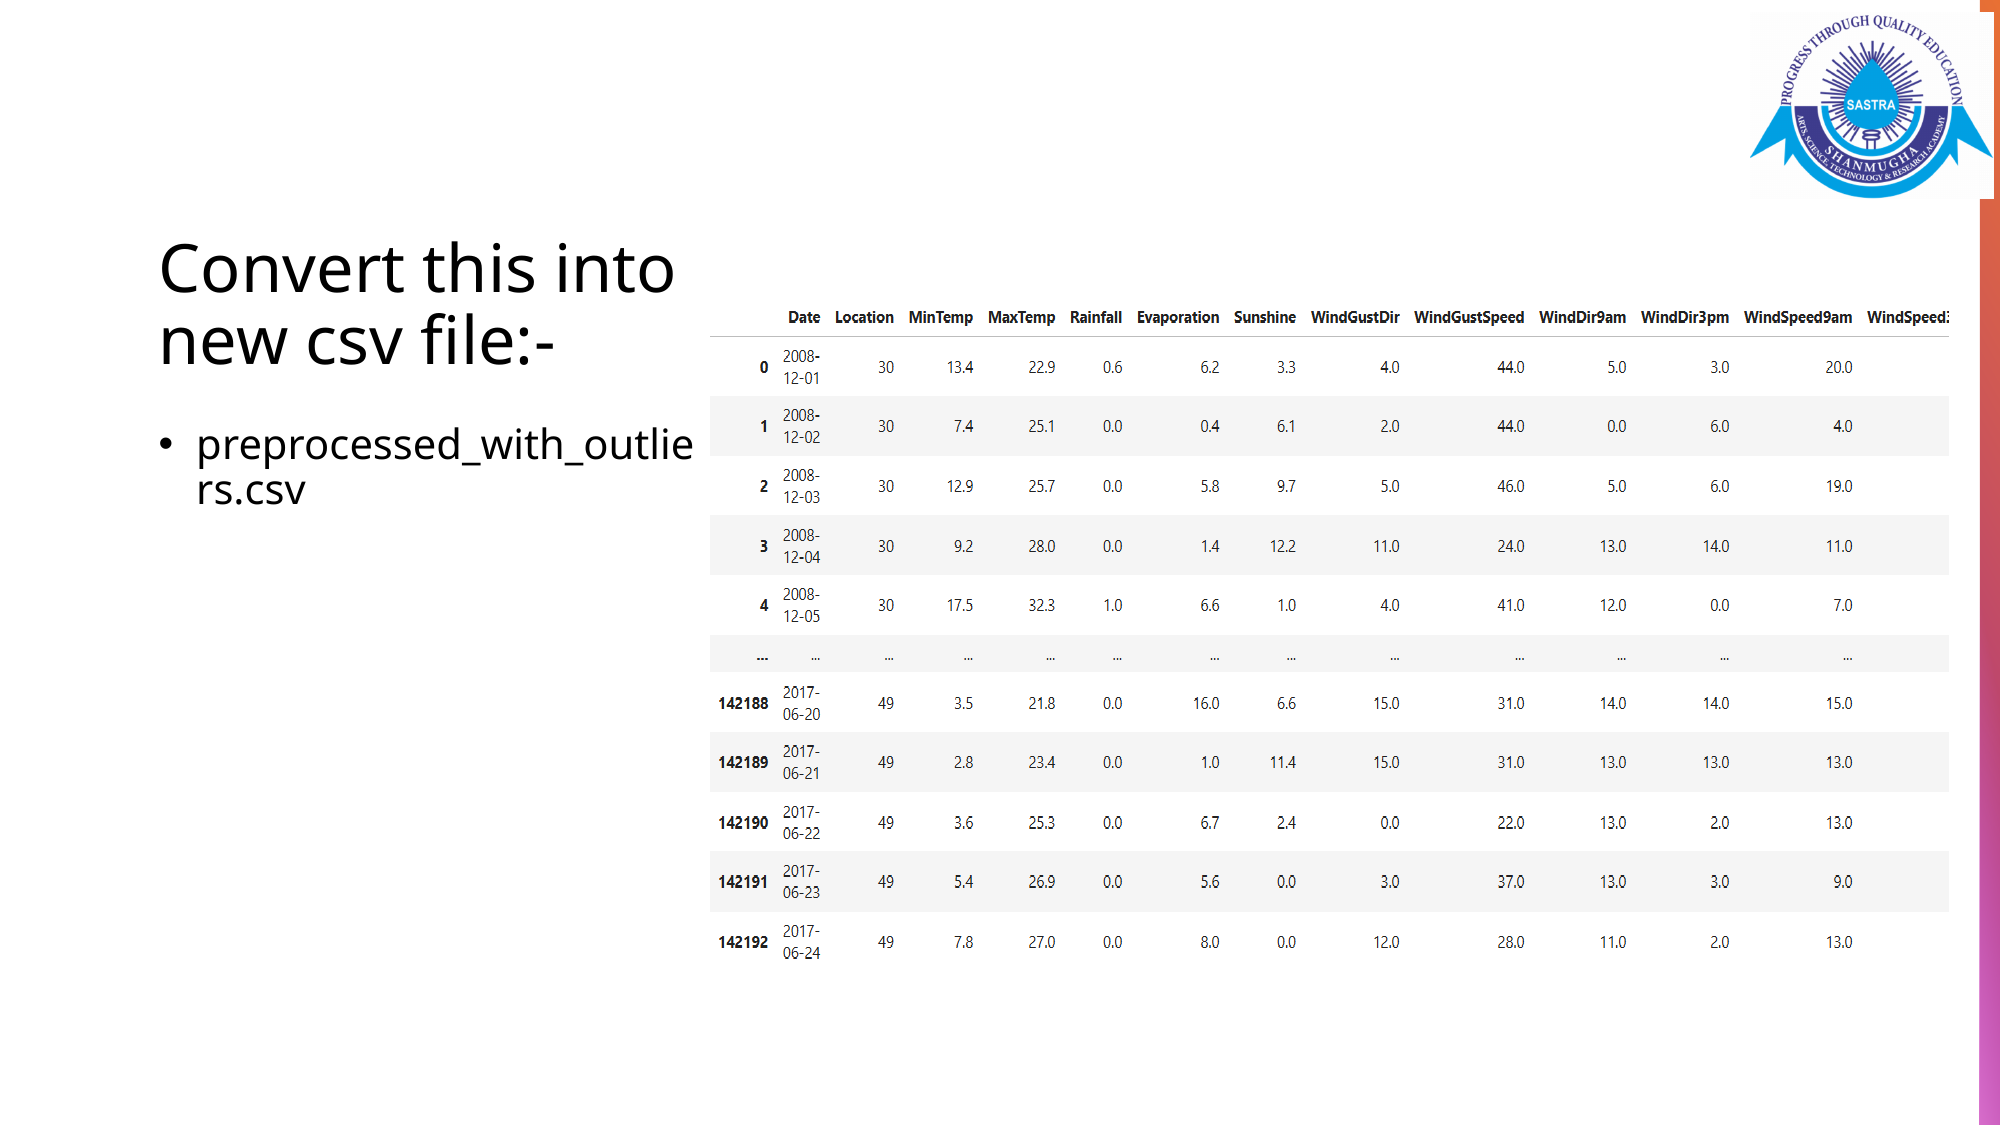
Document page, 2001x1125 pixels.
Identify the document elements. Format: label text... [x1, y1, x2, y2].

list preprocessed_with_outliers.csv [143, 415, 710, 982]
picture [710, 299, 1951, 982]
picture [1749, 12, 1995, 200]
title Convert this into new csv file:- [143, 121, 711, 387]
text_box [1979, 0, 2000, 1125]
